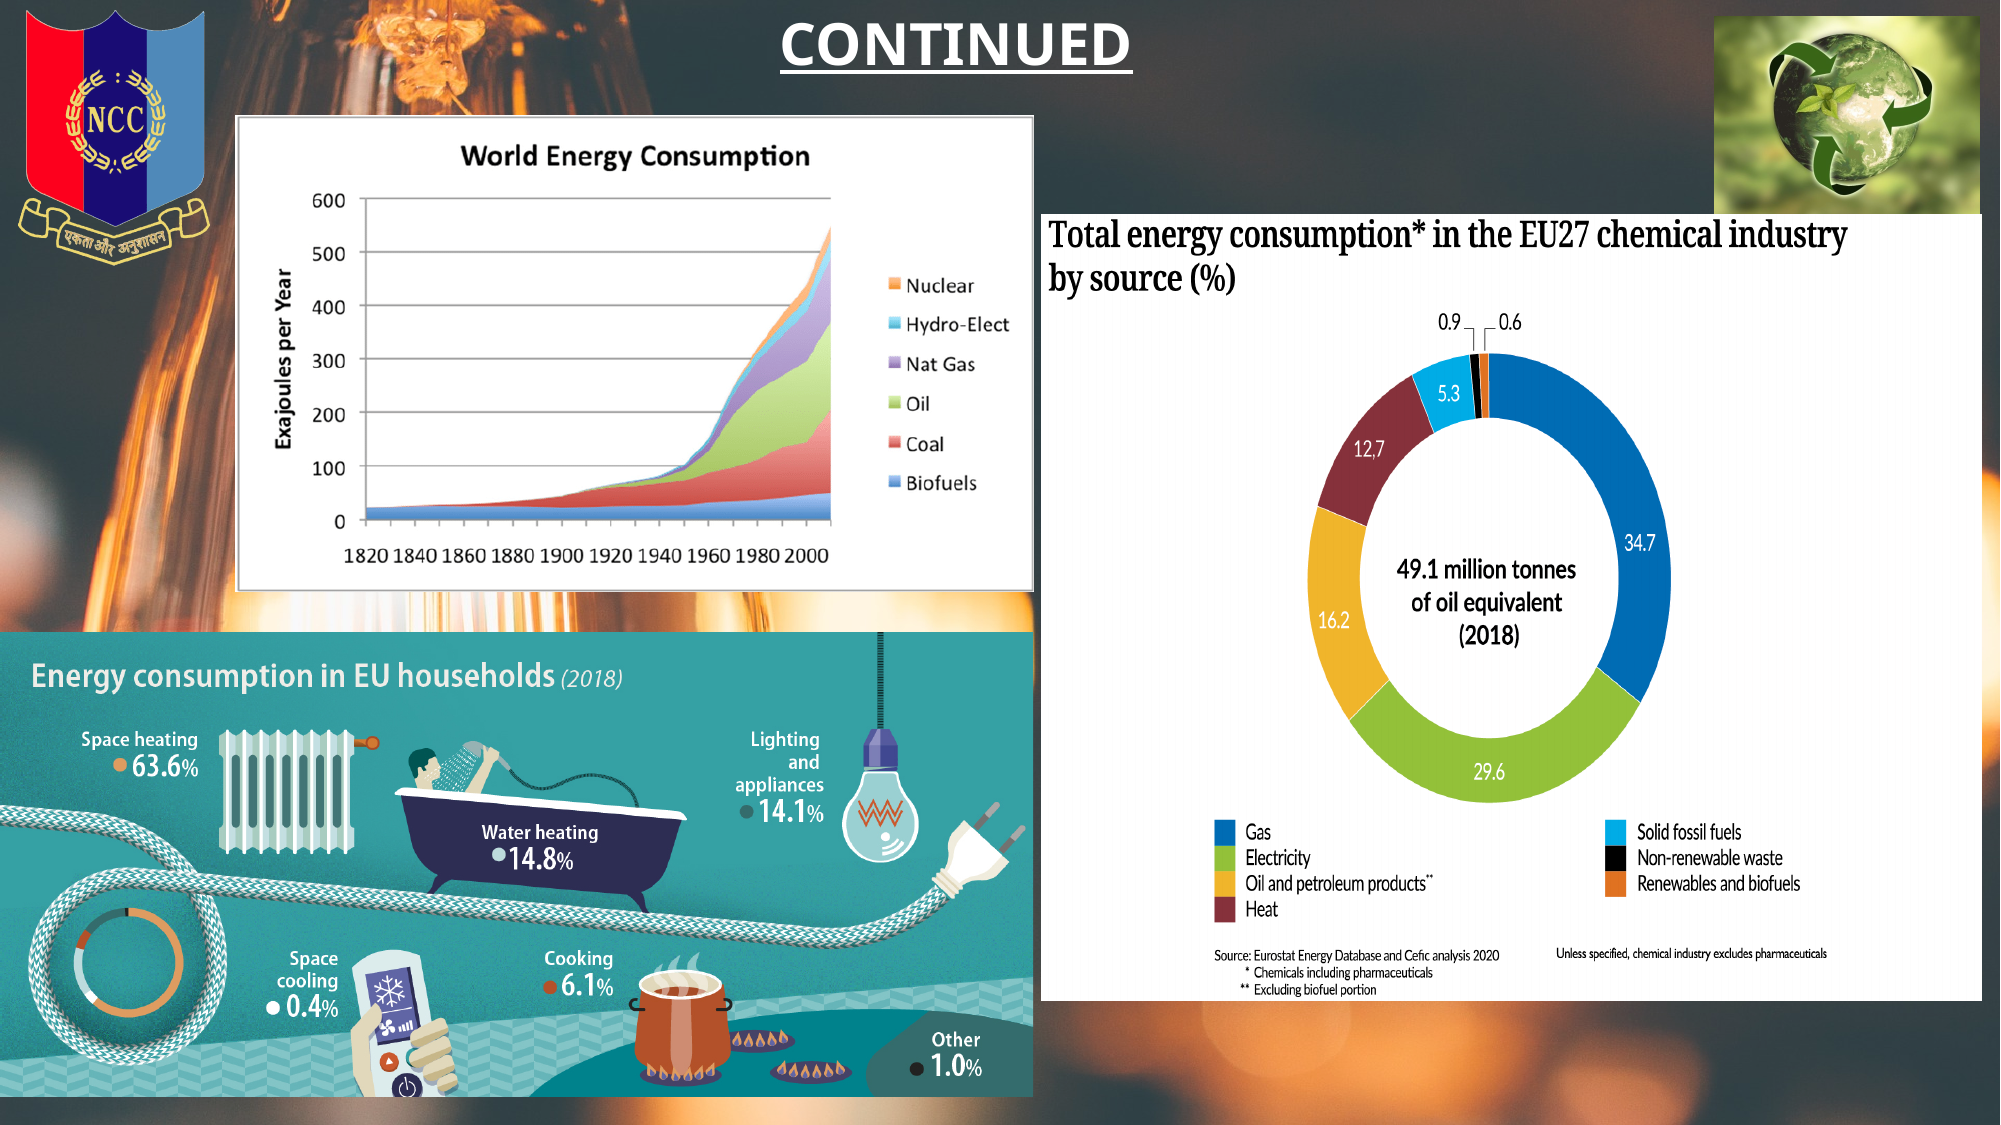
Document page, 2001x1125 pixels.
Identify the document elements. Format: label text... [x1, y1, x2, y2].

picture [1040, 16, 1982, 1001]
picture [235, 115, 1034, 592]
text_box CONTINUED [764, 0, 1197, 85]
picture [0, 632, 1034, 1097]
picture [18, 0, 210, 273]
